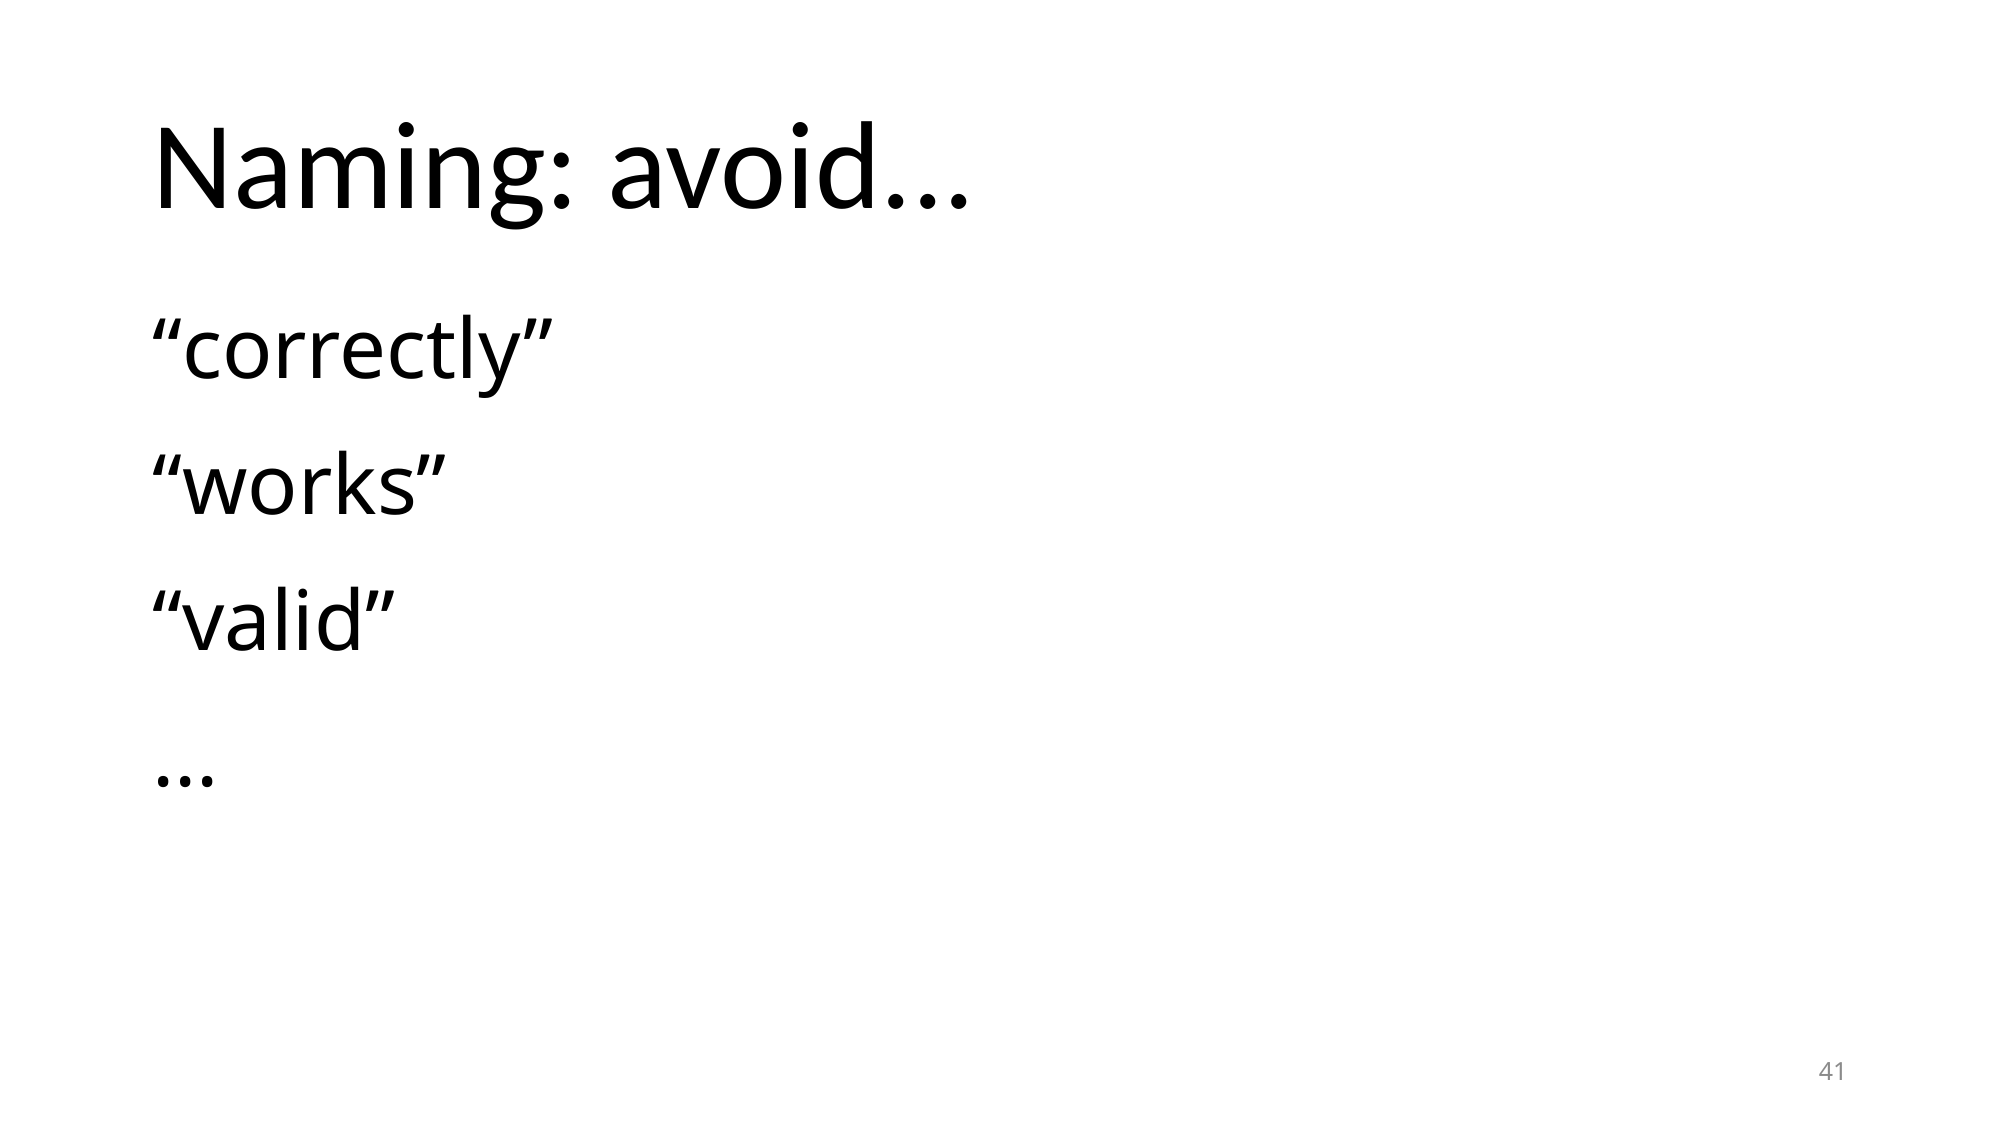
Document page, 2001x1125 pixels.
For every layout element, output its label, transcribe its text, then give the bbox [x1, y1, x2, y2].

slide_number 41 [1412, 1042, 1863, 1103]
list “correctly” “works” “valid” ... [137, 299, 1863, 1014]
title Naming: avoid... [137, 59, 1863, 278]
